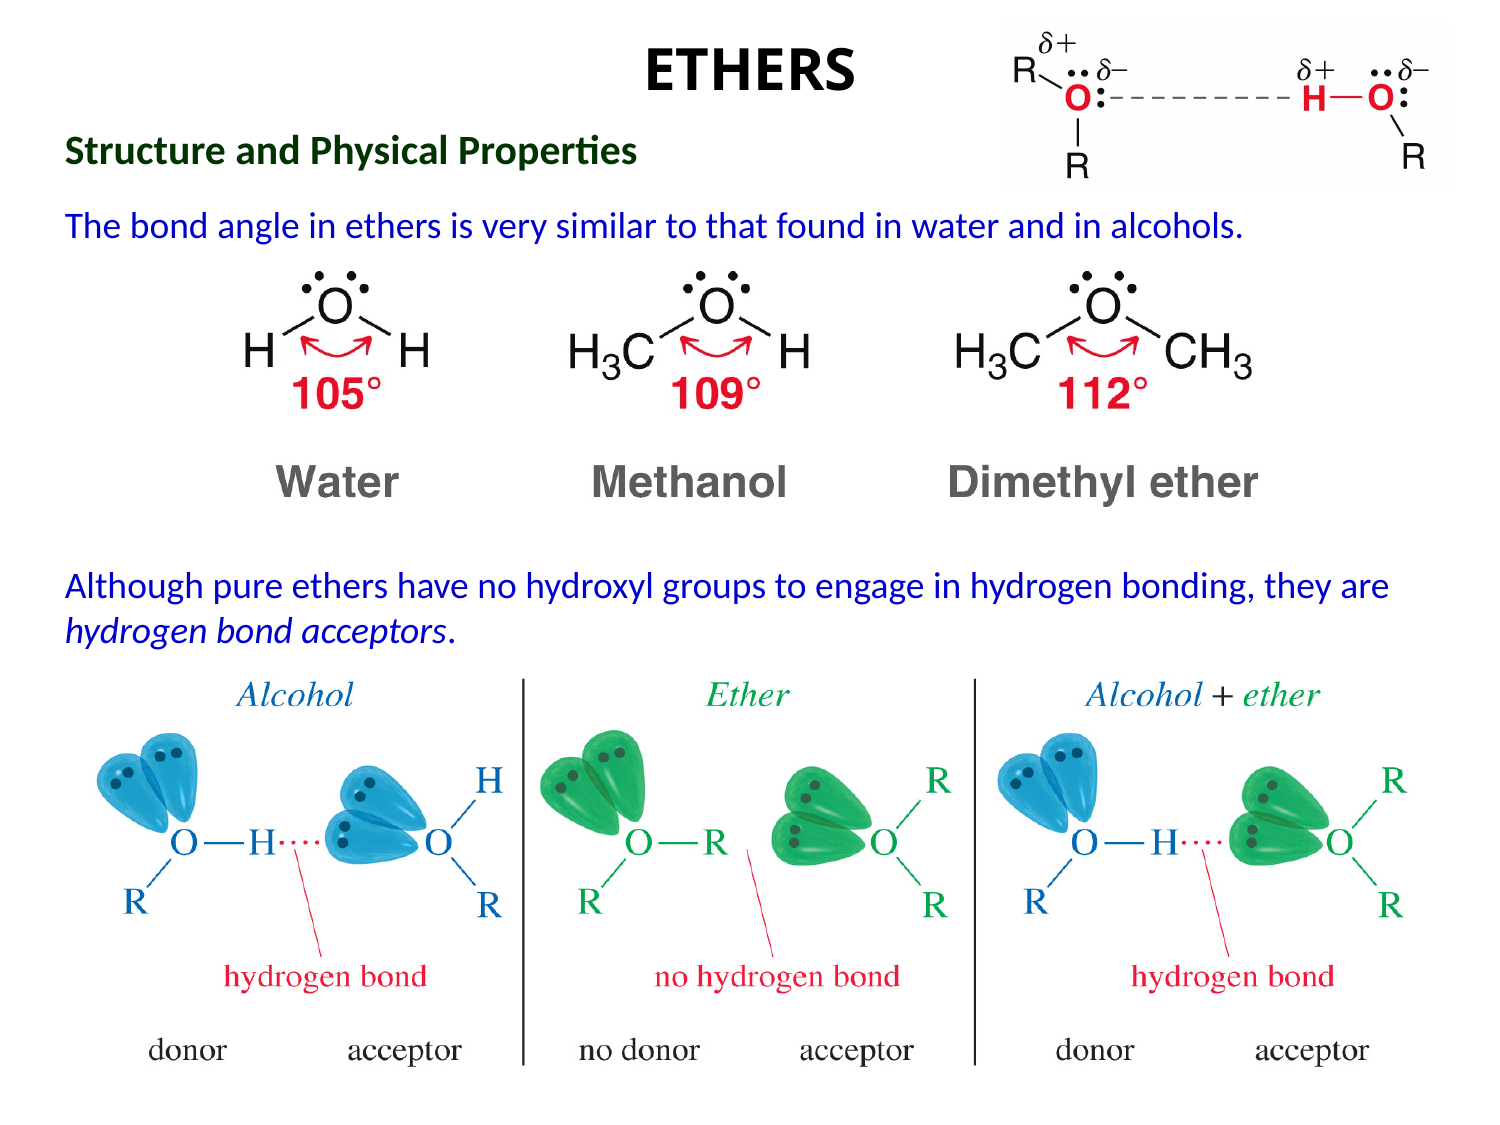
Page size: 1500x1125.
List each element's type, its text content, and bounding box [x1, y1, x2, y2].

picture [87, 669, 1417, 1076]
picture [234, 262, 1266, 516]
text_box ETHERS Structure and Physical Properties The bond angle in ethers is very similar to that found in water and in alcohols. Although pure ethers have no hydroxyl groups to engage in hydrogen bonding, they are hydrogen bond acceptors. [50, 24, 1450, 704]
picture [1001, 21, 1451, 191]
